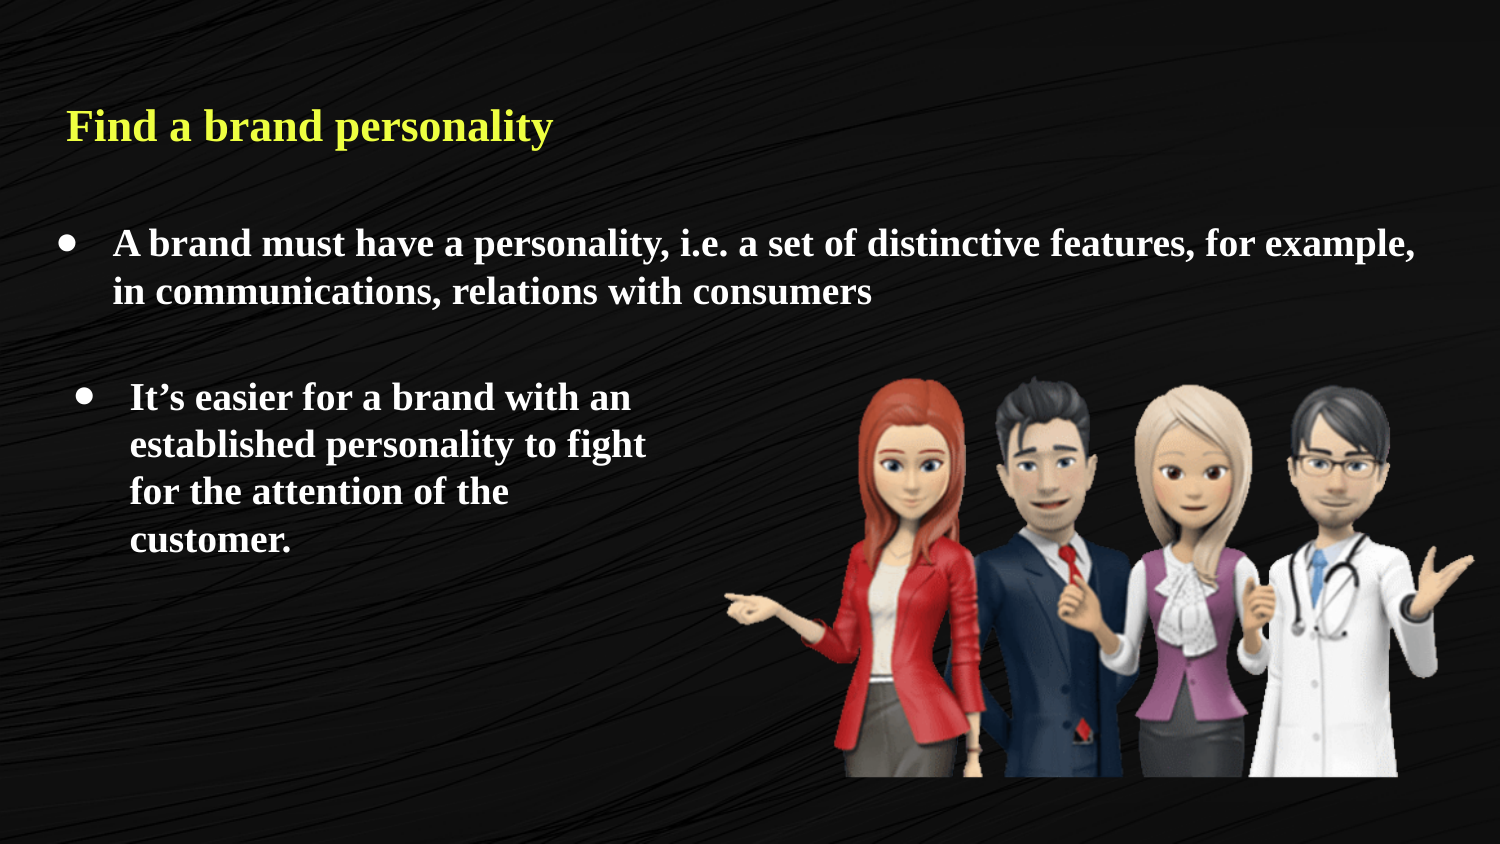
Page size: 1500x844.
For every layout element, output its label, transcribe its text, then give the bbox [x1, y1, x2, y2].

picture [0, 0, 1500, 844]
text_box It’s easier for a brand with an established personality to fight for the attention of the customer. [39, 355, 696, 611]
text_box Find a brand personality [51, 72, 1449, 167]
text_box A brand must have a personality, i.e. a set of distinctive features, for example, in communications, relations with consumers [22, 202, 1434, 422]
